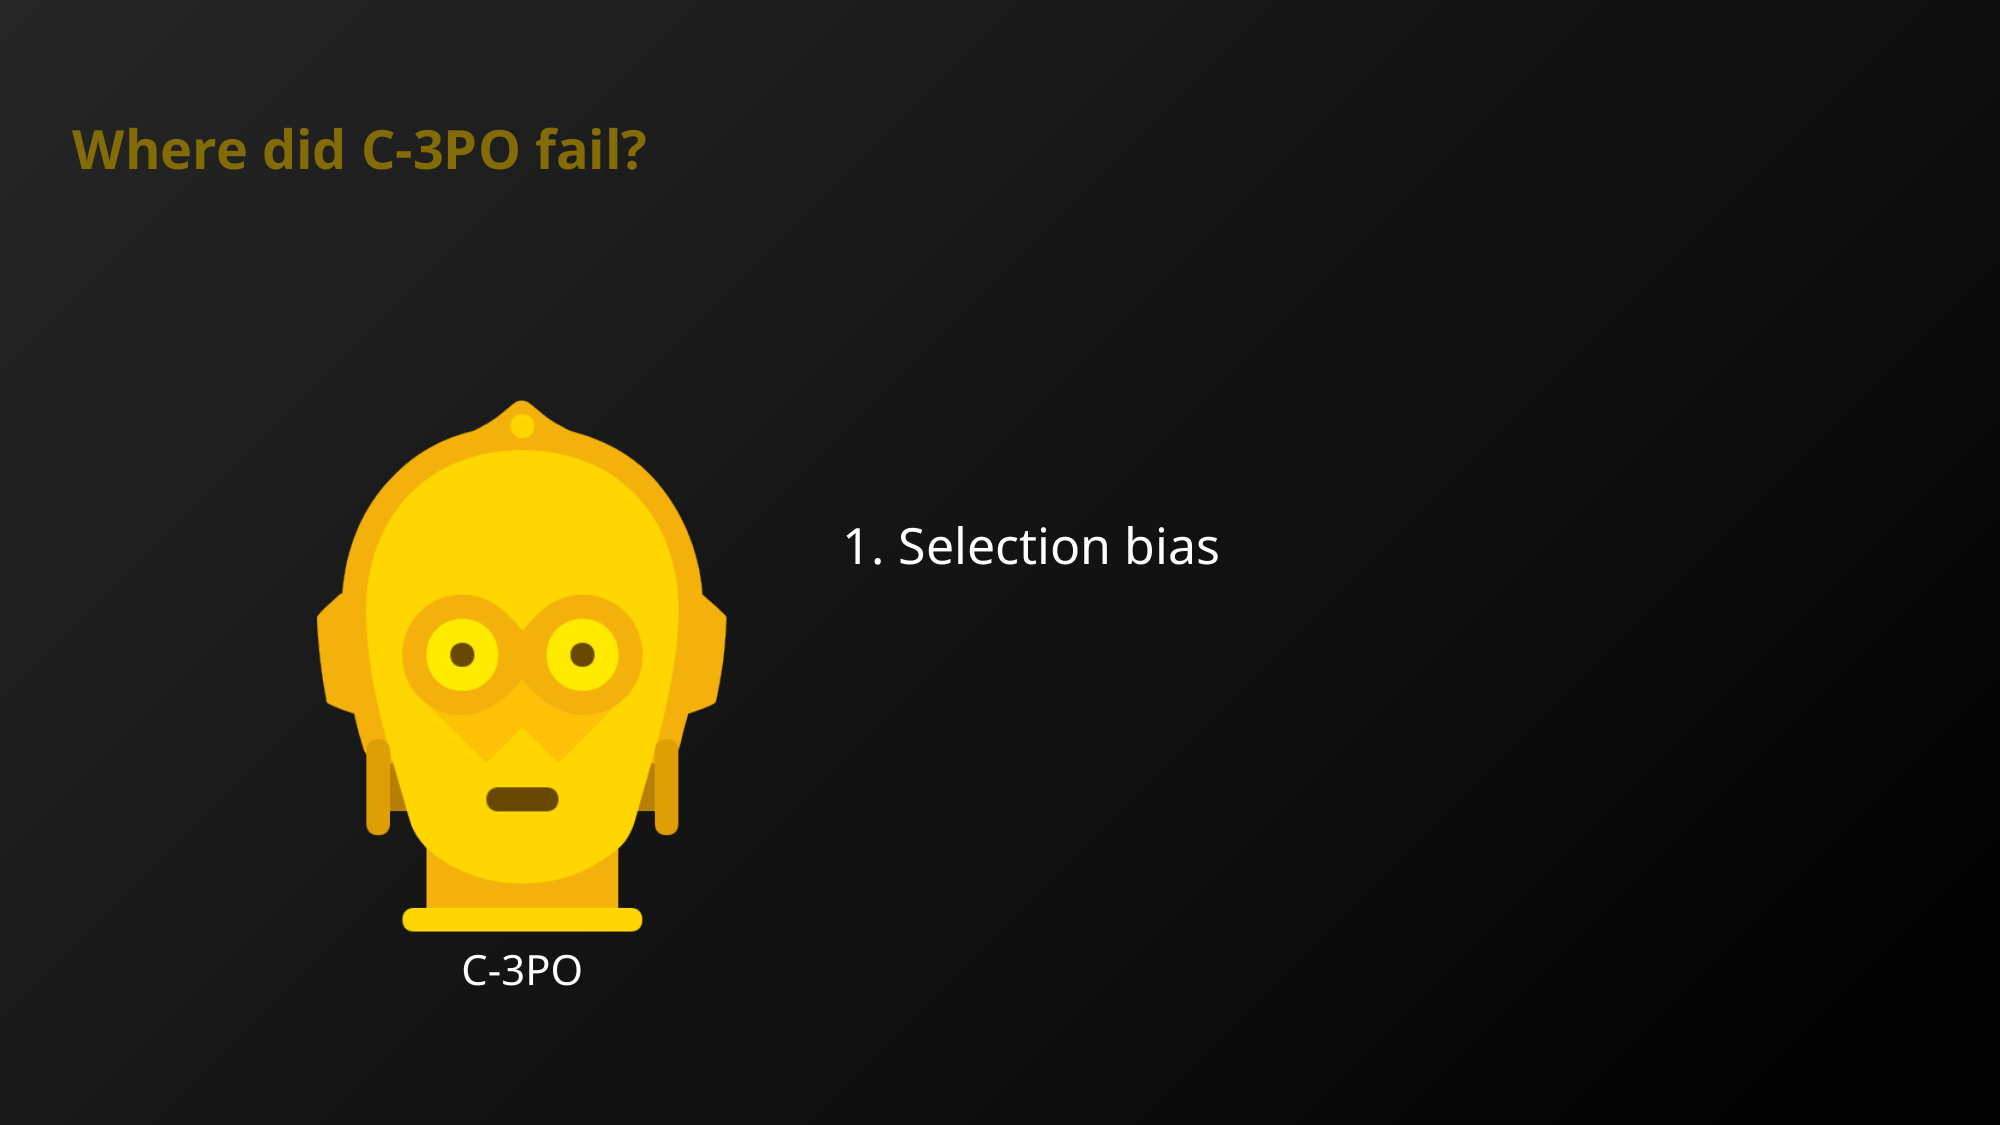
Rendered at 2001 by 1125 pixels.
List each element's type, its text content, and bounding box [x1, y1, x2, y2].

text_box C-3PO [234, 963, 811, 994]
title Where did C-3PO fail? [72, 115, 1928, 252]
text_box Selection bias [842, 514, 1703, 575]
picture [233, 378, 811, 956]
